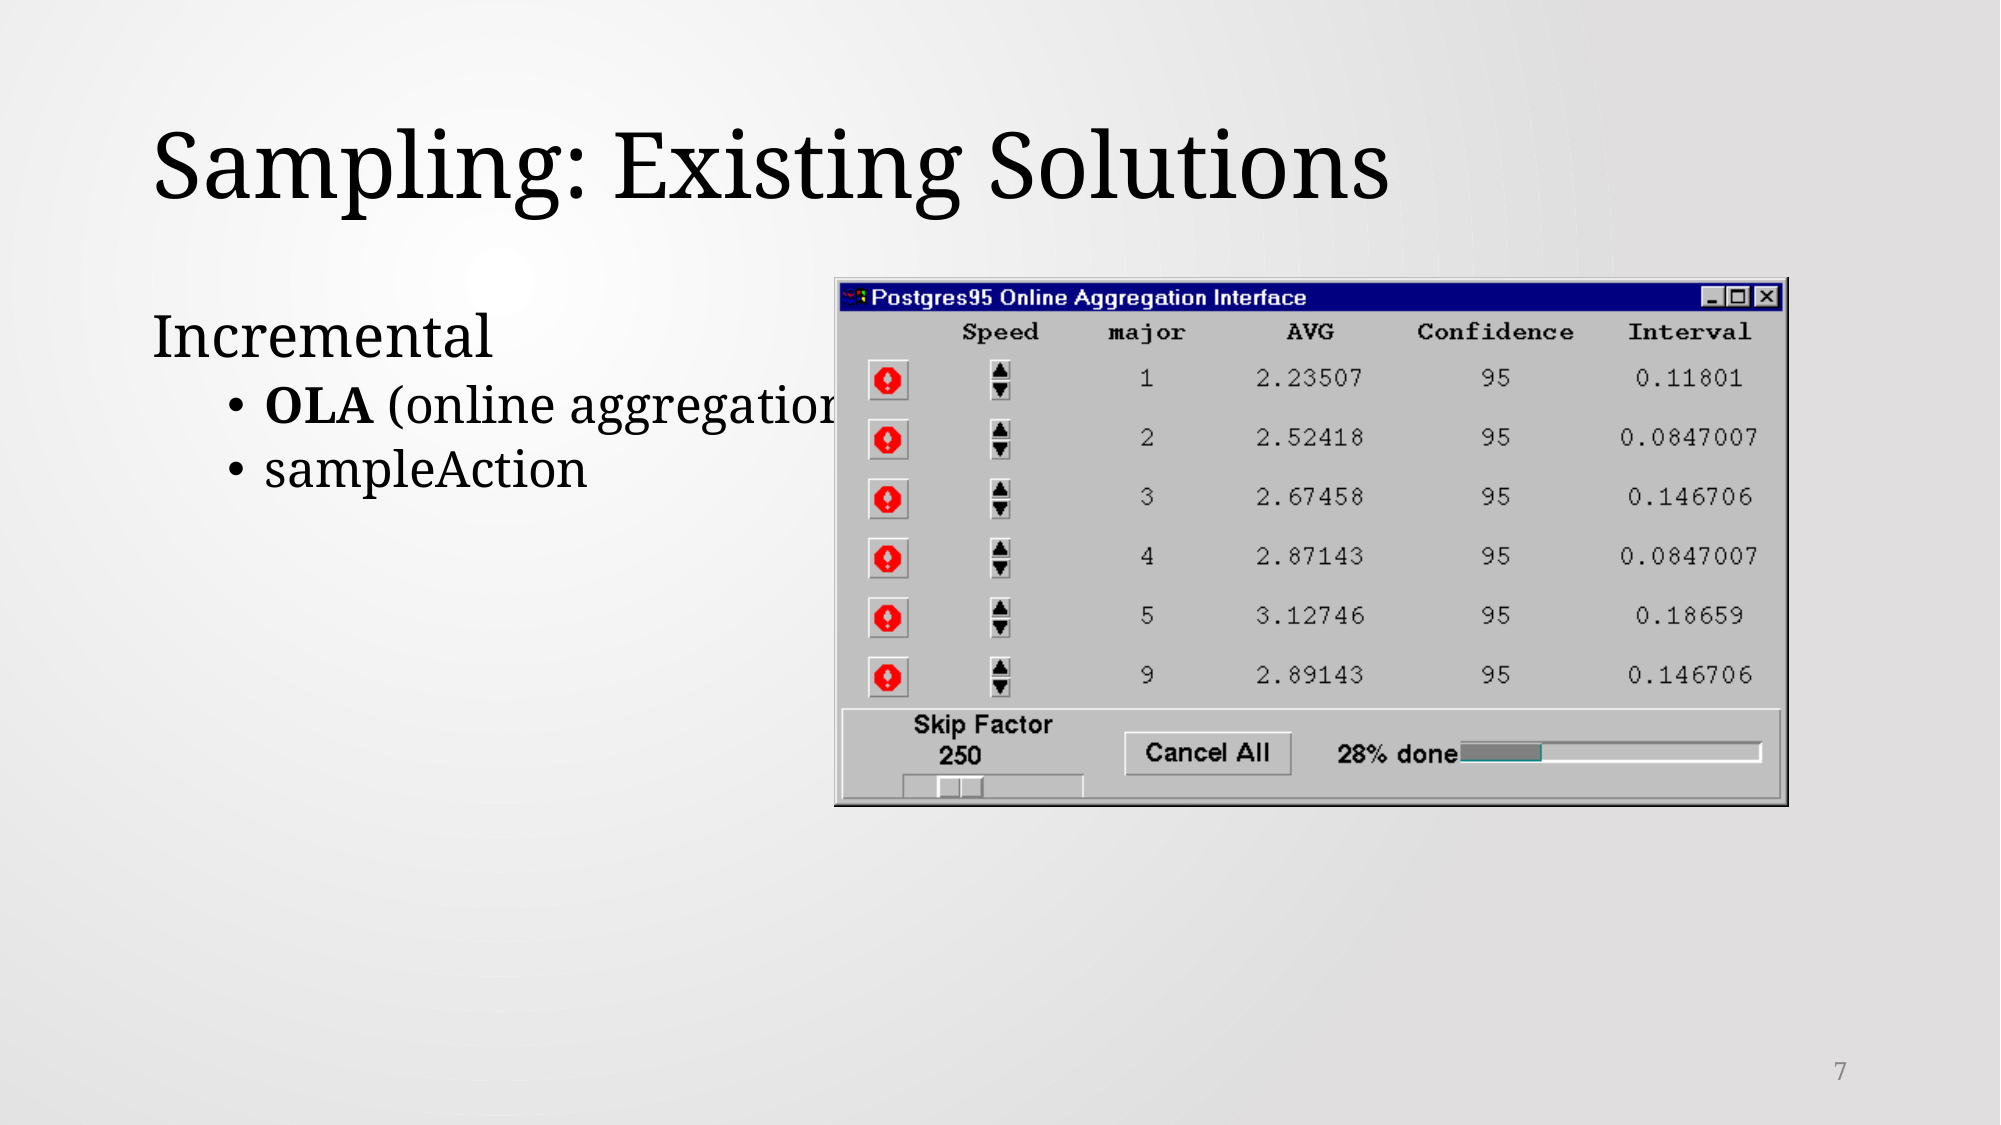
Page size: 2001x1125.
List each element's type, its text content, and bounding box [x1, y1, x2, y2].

slide_number 7 [1412, 1042, 1863, 1103]
title Sampling: Existing Solutions [137, 59, 1863, 278]
picture [834, 277, 1789, 807]
list Incremental OLA (online aggregation) sampleAction [137, 299, 1863, 1014]
